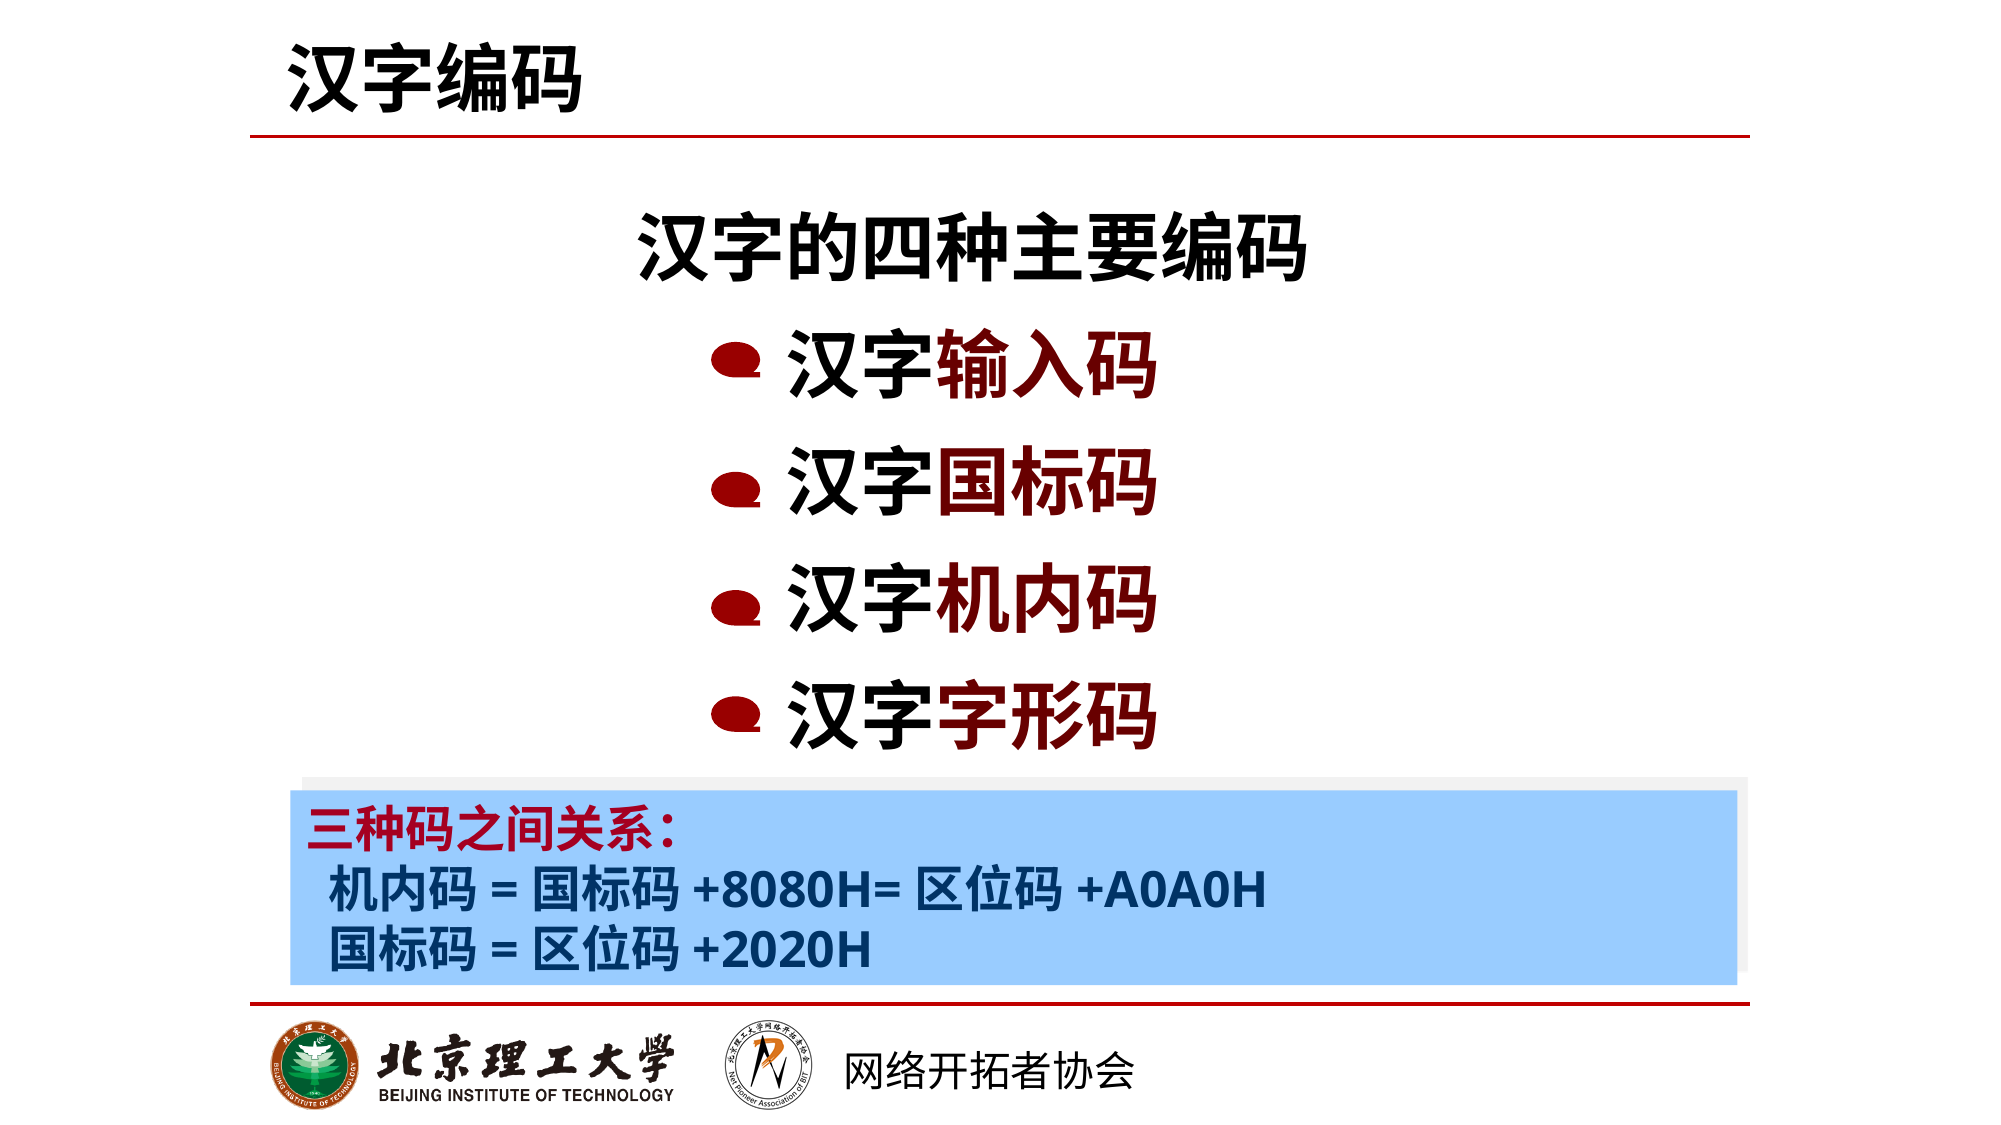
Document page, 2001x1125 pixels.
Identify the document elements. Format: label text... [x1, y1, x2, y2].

text_box 汉字的四种主要编码 汉字输入码 汉字国标码 汉字机内码 汉字字形码 [620, 165, 1402, 766]
text_box 汉字编码 [270, 19, 1696, 129]
picture [724, 1020, 813, 1110]
picture [270, 1020, 674, 1110]
text_box 网络开拓者协会 [828, 1037, 1402, 1102]
text_box 三种码之间关系： 机内码=国标码+8080H=区位码+A0A0H 国标码=区位码+2020H [290, 790, 1738, 986]
text_box [711, 341, 761, 378]
text_box [711, 471, 761, 508]
text_box [711, 590, 761, 626]
text_box [711, 696, 761, 732]
